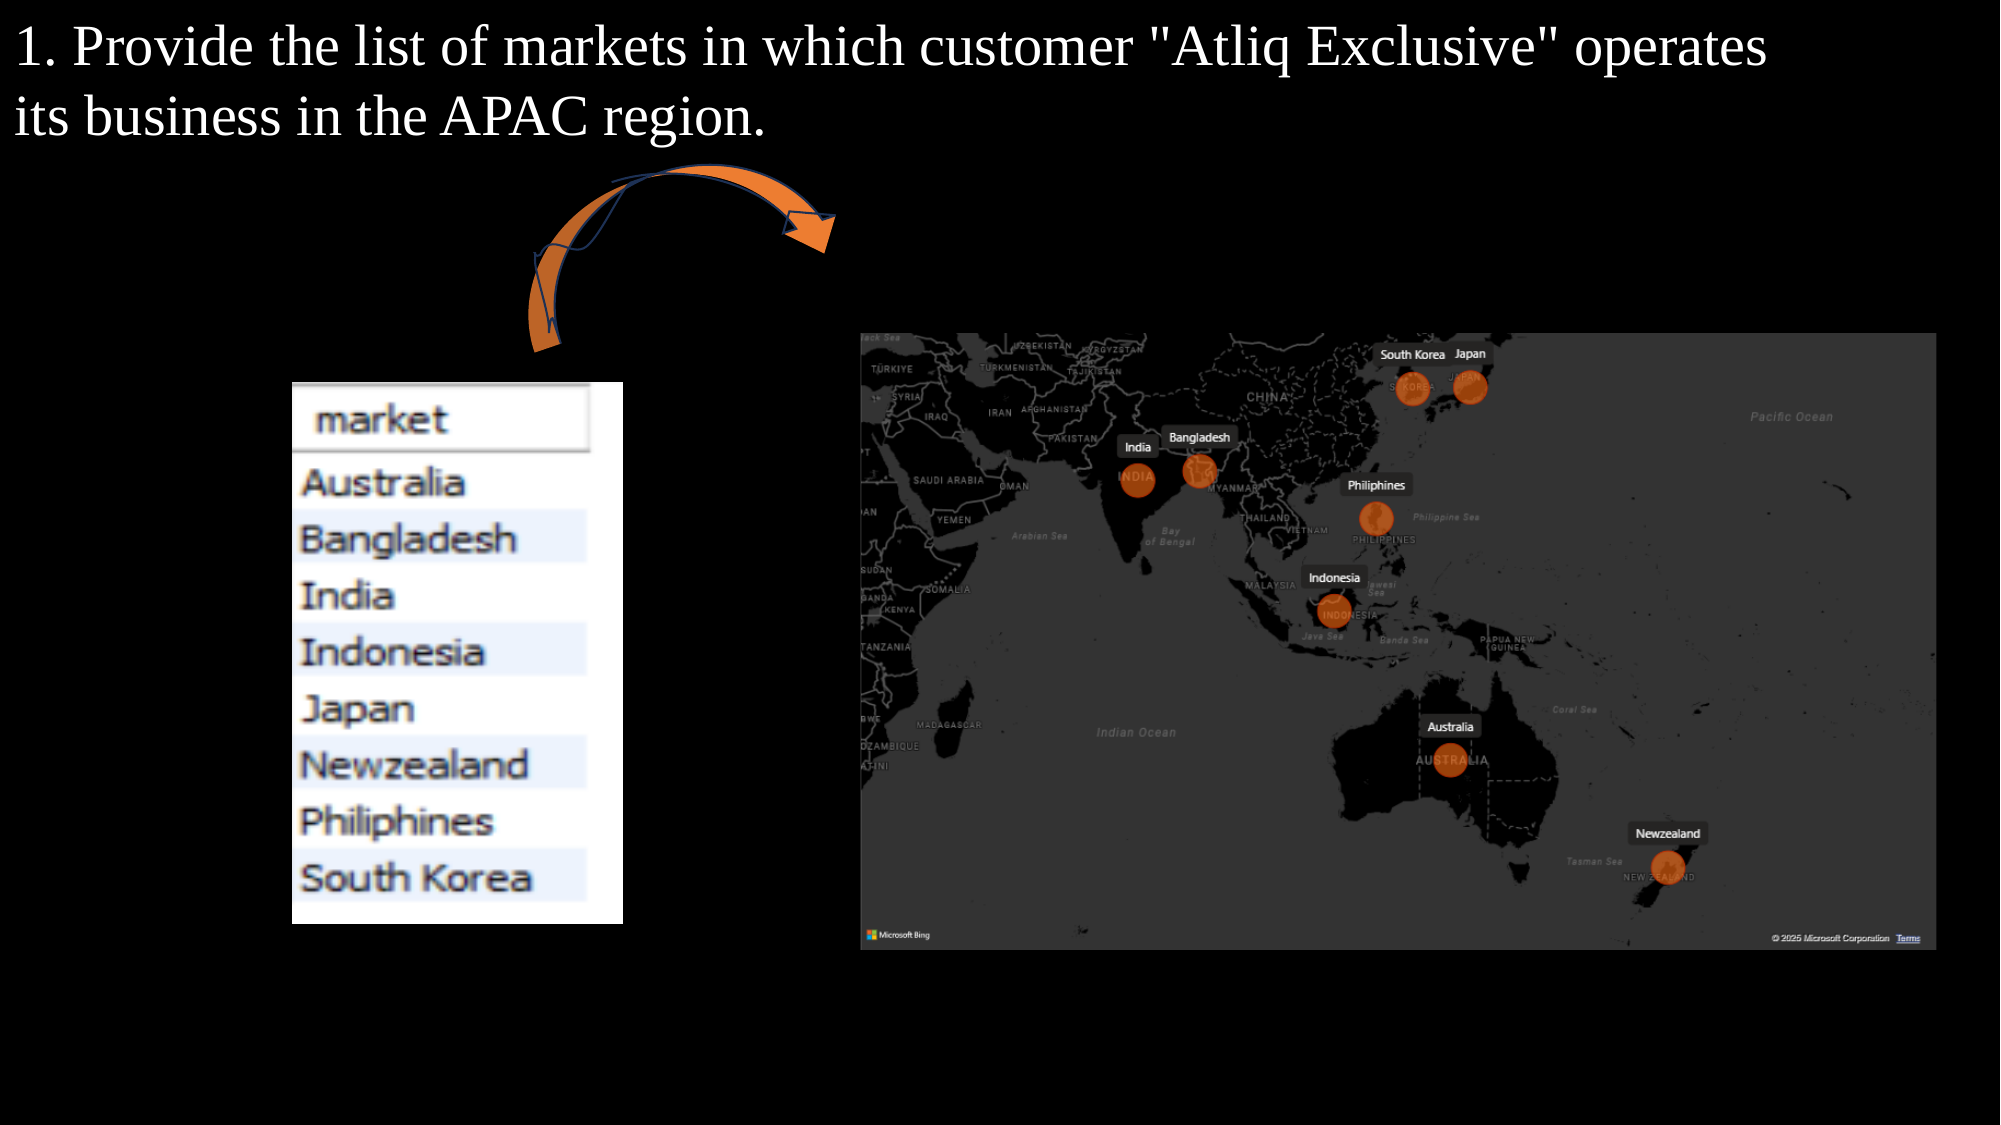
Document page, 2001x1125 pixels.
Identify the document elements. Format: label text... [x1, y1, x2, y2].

text_box 1. Provide the list of markets in which customer "Atliq Exclusive" operates its business in the APAC region. [0, 0, 1800, 155]
picture [292, 382, 623, 924]
picture [860, 332, 1937, 951]
text_box [533, 163, 837, 344]
